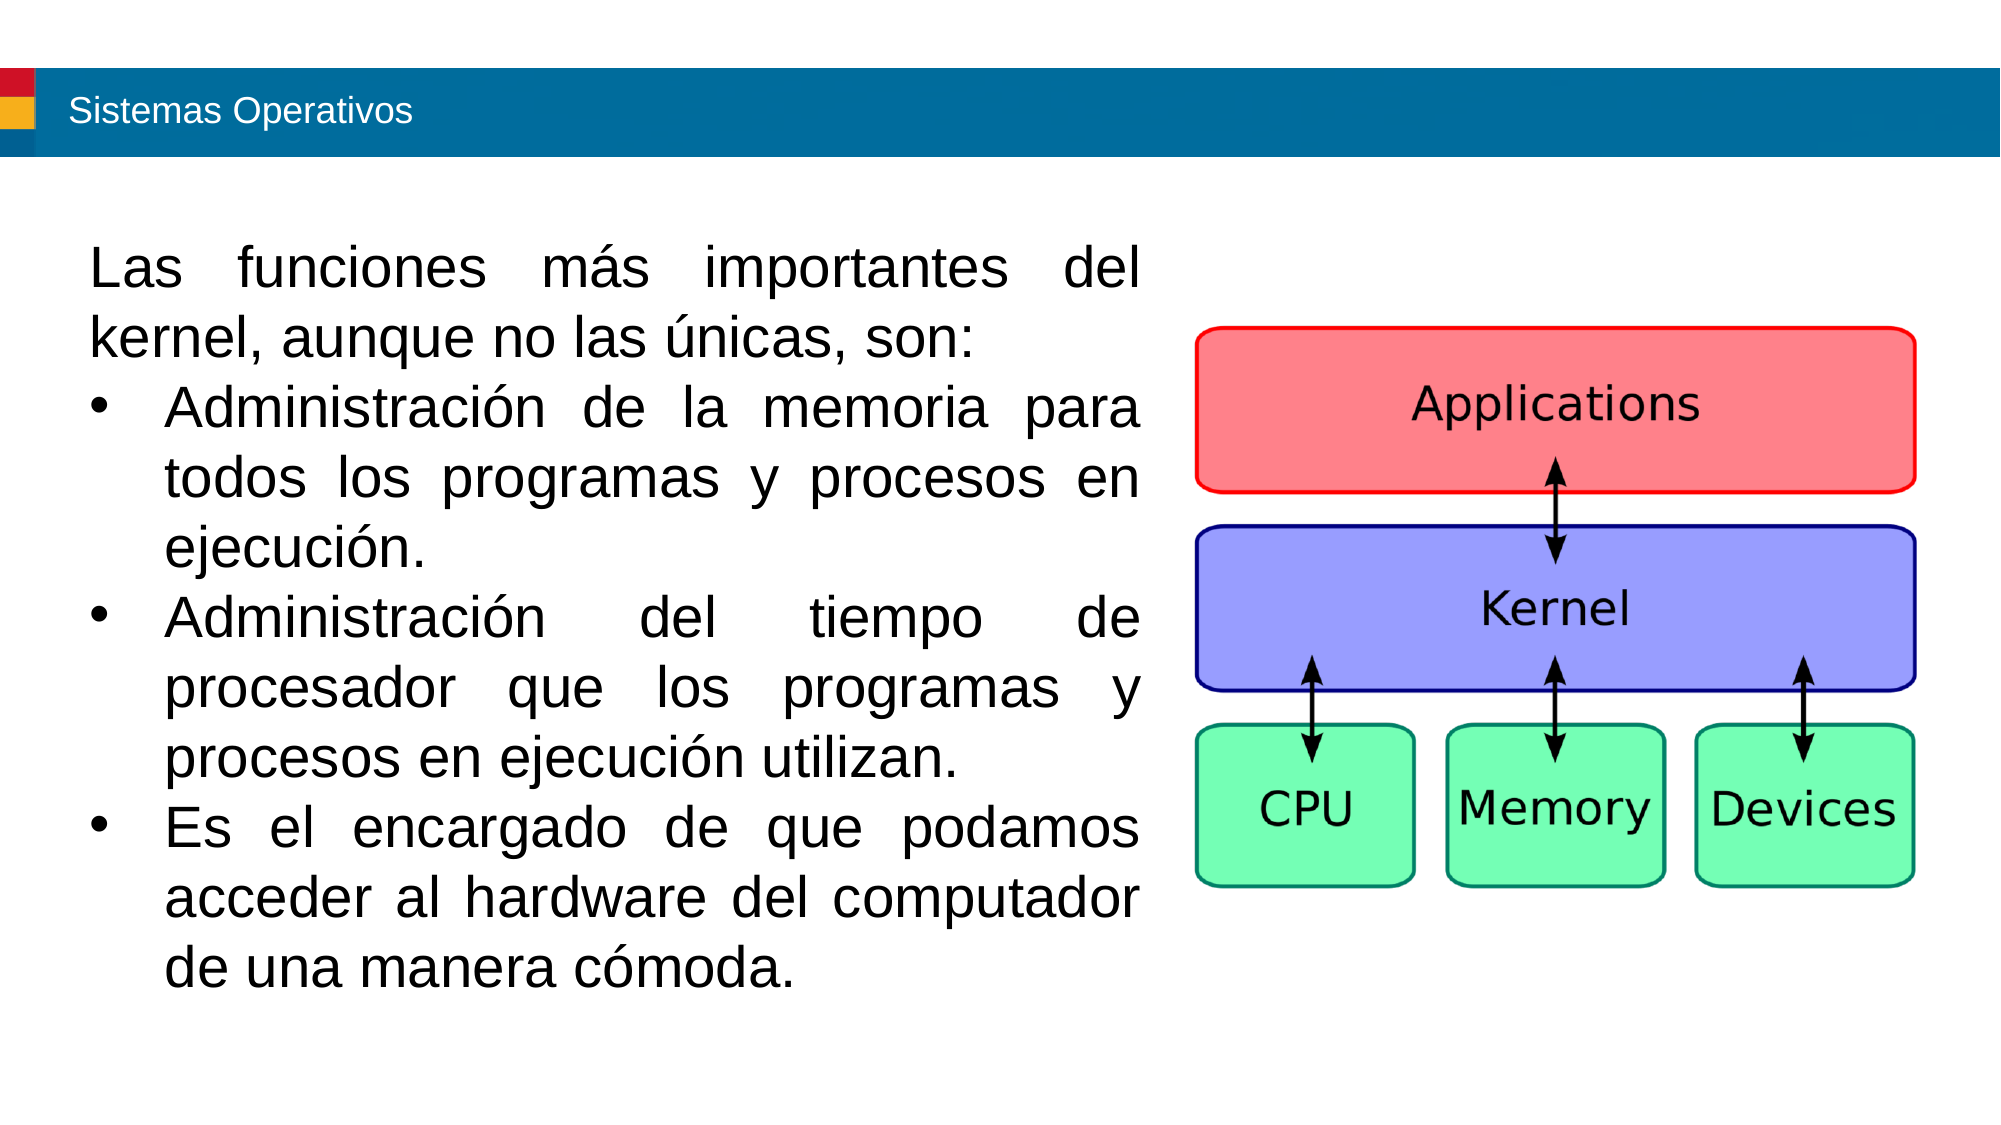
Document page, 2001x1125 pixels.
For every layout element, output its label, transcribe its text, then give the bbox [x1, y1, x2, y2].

text_box Las funciones más importantes del kernel, aunque no las únicas, son: Administración de la memoria para todos los programas y procesos en ejecución. Administración del tiempo de procesador que los programas y procesos en ejecución utilizan. Es el encargado de que podamos acceder al hardware del computador de una manera cómoda. [74, 221, 1158, 1007]
picture [0, 68, 35, 129]
title Sistemas Operativos [53, 78, 1596, 145]
picture [1177, 308, 1934, 907]
